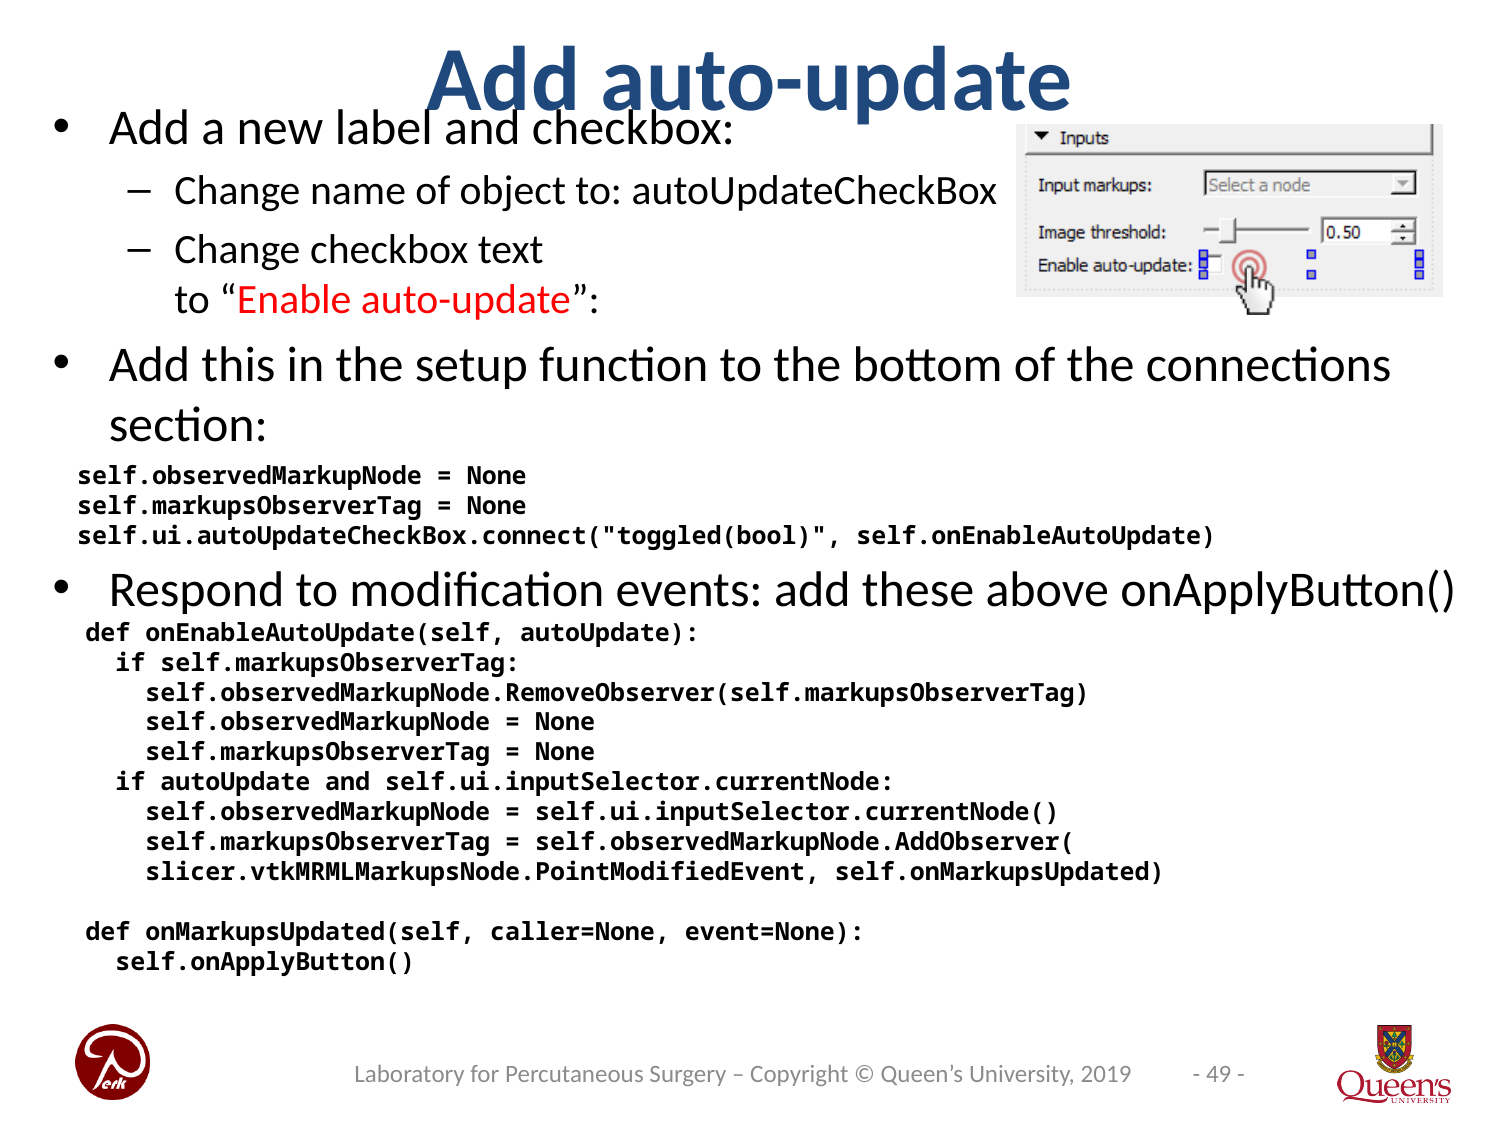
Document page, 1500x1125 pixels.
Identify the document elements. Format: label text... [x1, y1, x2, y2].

picture [1015, 124, 1443, 315]
text_box self.observedMarkupNode = None self.markupsObserverTag = None self.ui.autoUpdateCheckBox.connect("toggled(bool)", self.onEnableAutoUpdate) [2, 452, 1232, 557]
slide_number - 49 - [1175, 1042, 1263, 1103]
text_box Add a new label and checkbox: Change name of object to: autoUpdateCheckBox Change checkbox text to “Enable auto-update”: Add this in the setup function to the bottom of the connections section: [37, 87, 1438, 288]
text_box Add auto-update [74, 0, 1425, 87]
picture [75, 1024, 150, 1100]
picture [1337, 1025, 1451, 1103]
text_box def onEnableAutoUpdate(self, autoUpdate): if self.markupsObserverTag: self.observedMarkupNode.RemoveObserver(self.markupsObserverTag) self.observedMarkupNode = None self.markupsObserverTag = None if autoUpdate and self.ui.inputSelector.currentNode: self.observedMarkupNode = self.ui.inputSelector.currentNode() self.markupsObserverTag = self.observedMarkupNode.AddObserver( slicer.vtkMRMLMarkupsNode.PointModifiedEvent, self.onMarkupsUpdated) def onMarkupsUpdated(self, caller=None, event=None): self.onApplyButton() [40, 608, 1500, 983]
footer Laboratory for Percutaneous Surgery – Copyright © Queen’s University, 2019 [312, 1042, 1175, 1103]
text_box Respond to modification events: add these above onApplyButton() [37, 505, 1488, 581]
